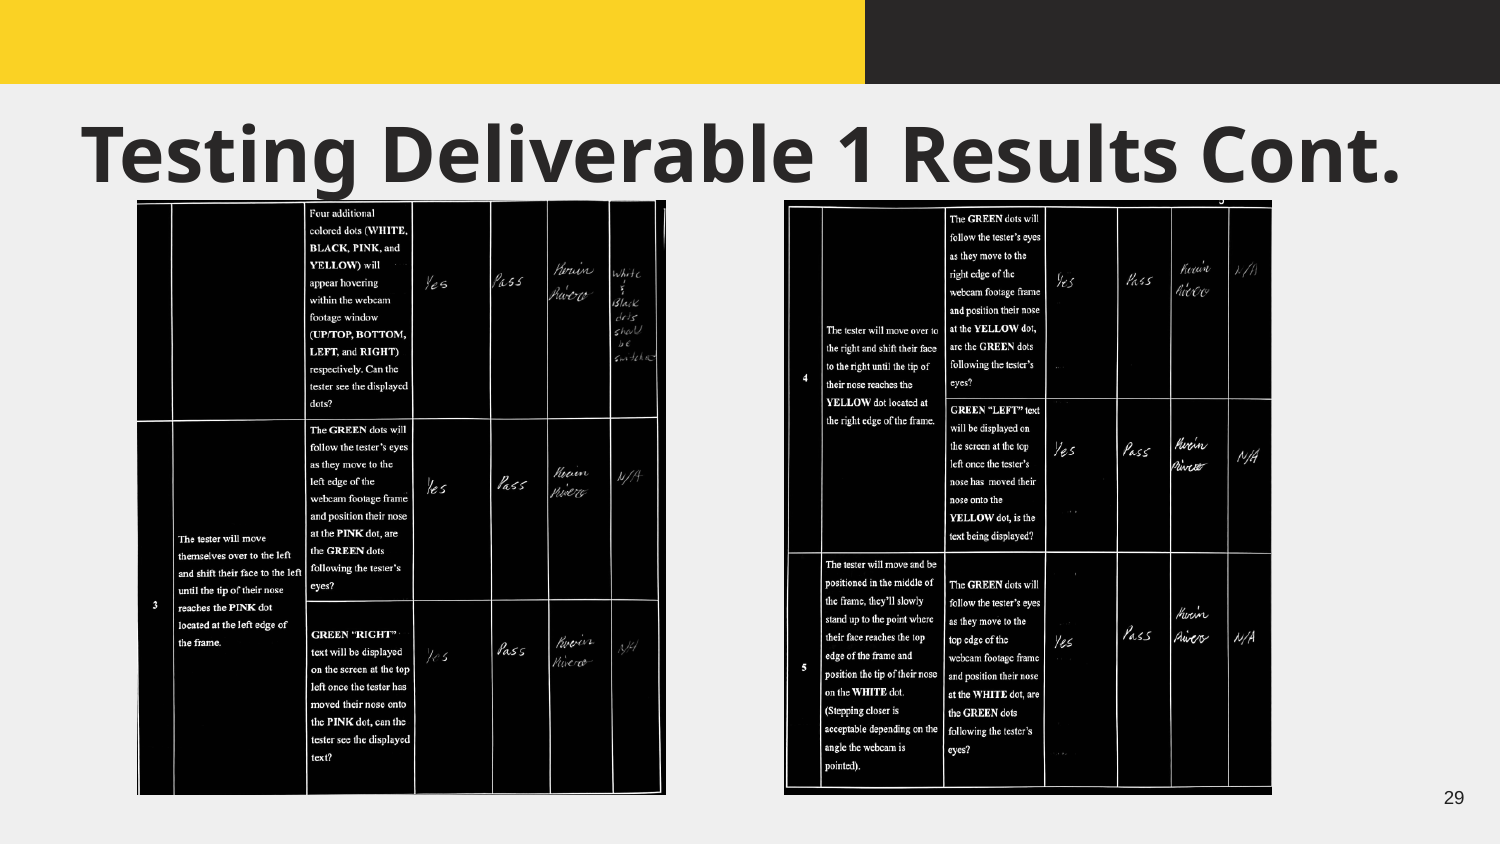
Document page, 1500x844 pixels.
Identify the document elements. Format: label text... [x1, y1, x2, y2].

text_box [865, 0, 1500, 85]
text_box [0, 0, 865, 85]
picture [137, 200, 667, 795]
picture [784, 200, 1272, 795]
slide_number ‹#› [1389, 764, 1480, 830]
text_box Testing Deliverable 1 Results Cont. [38, 95, 1447, 199]
